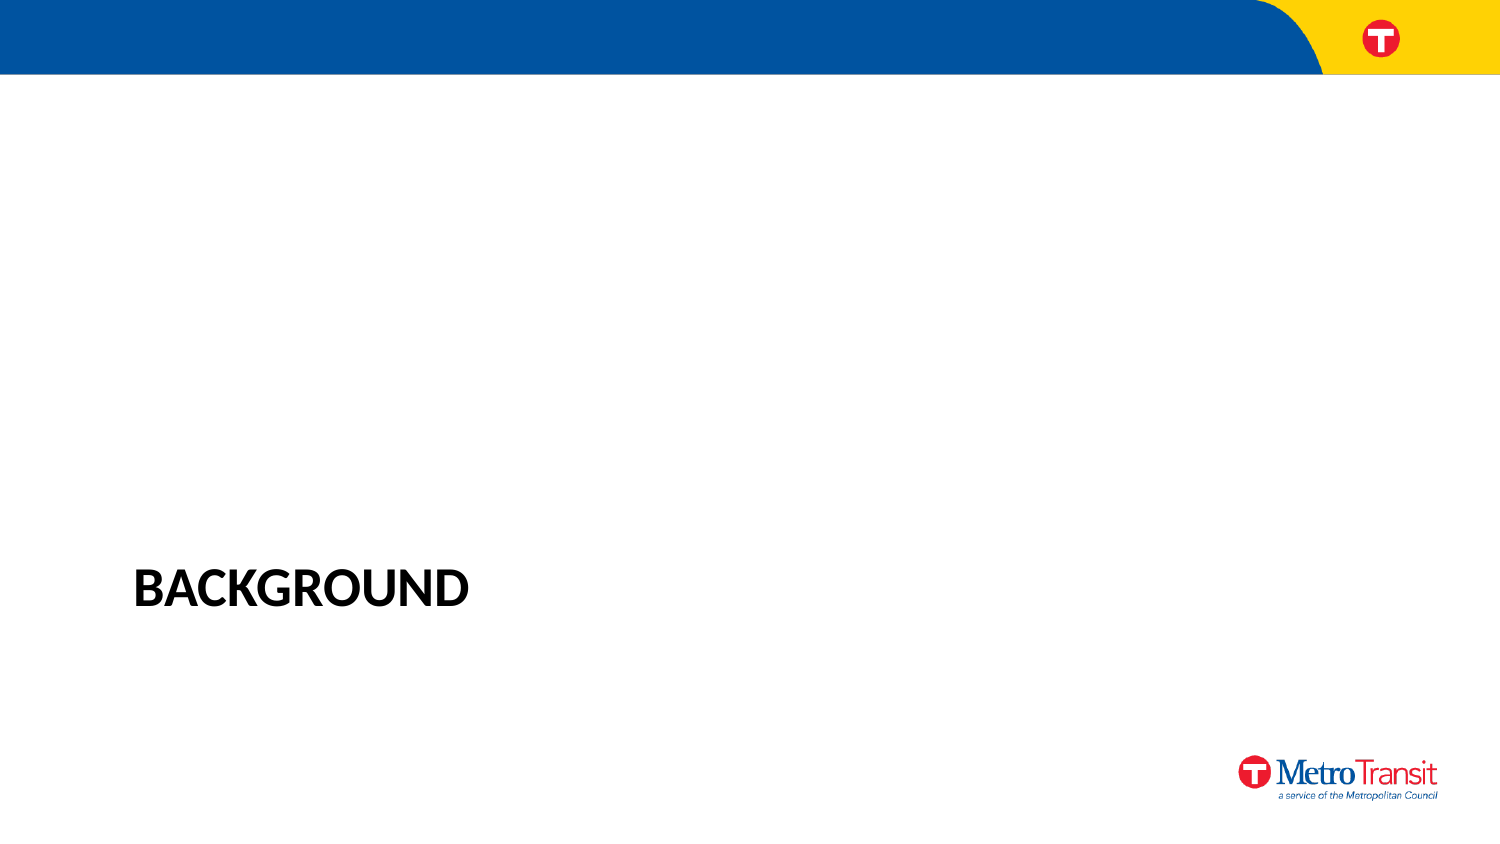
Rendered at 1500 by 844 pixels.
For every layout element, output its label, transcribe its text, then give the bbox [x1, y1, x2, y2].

title Background [118, 542, 1394, 710]
picture [0, 0, 1500, 844]
